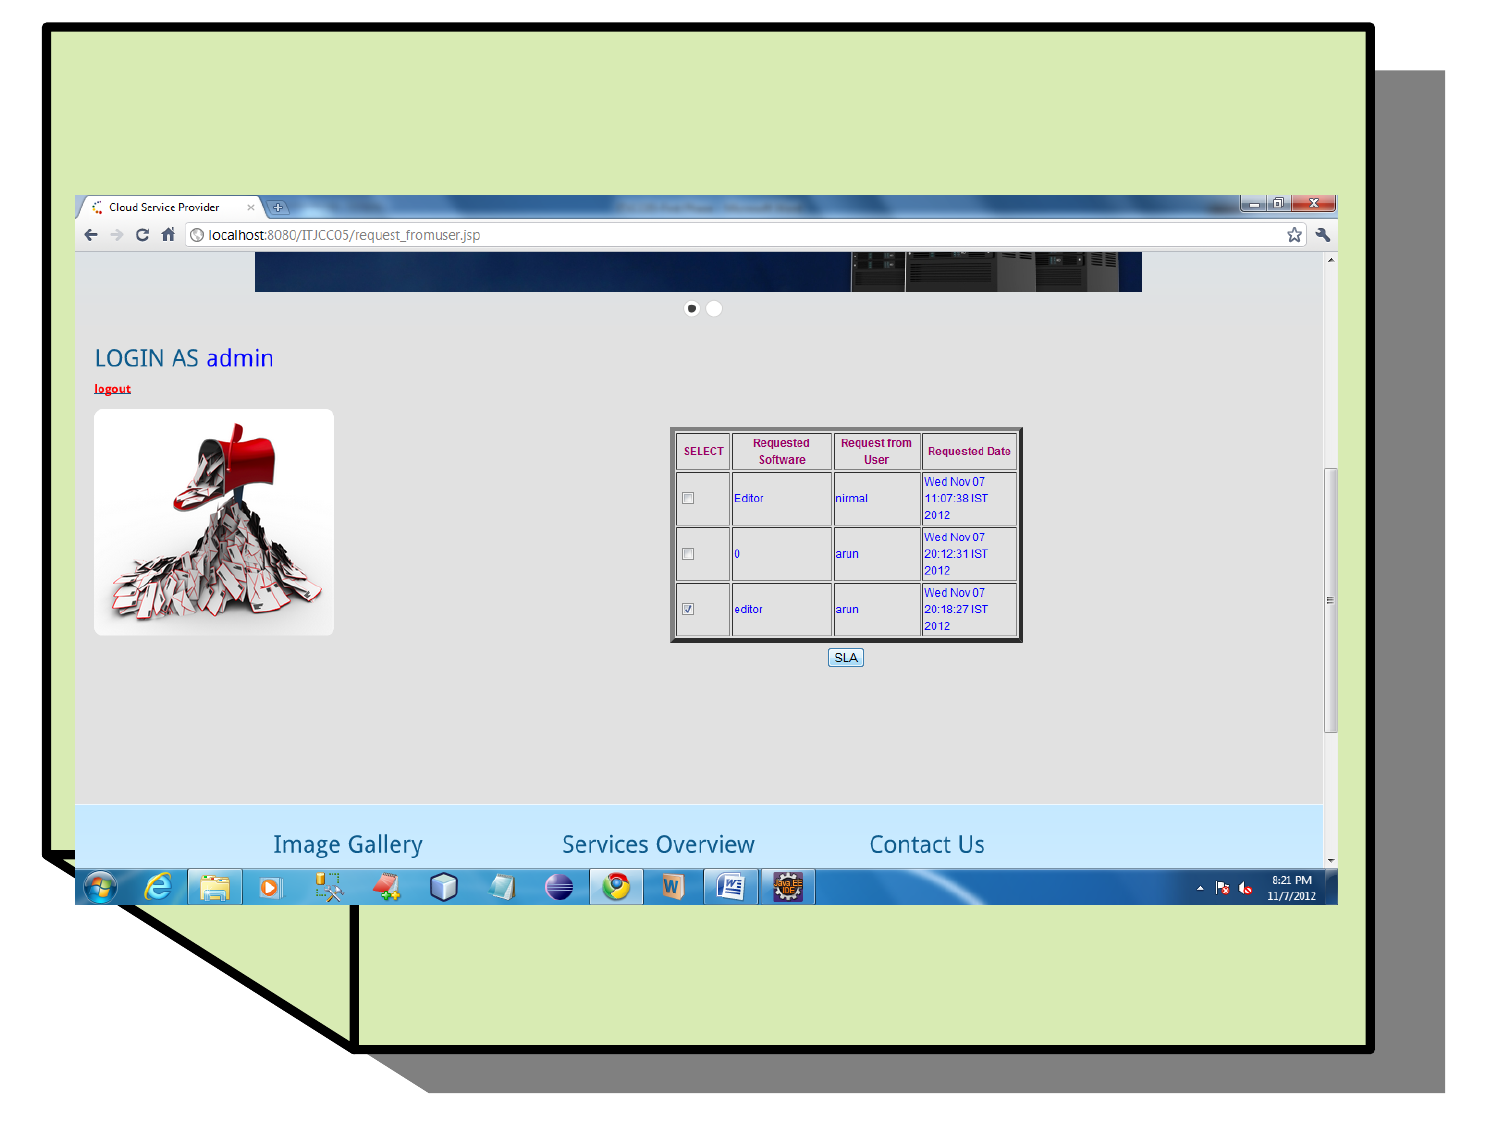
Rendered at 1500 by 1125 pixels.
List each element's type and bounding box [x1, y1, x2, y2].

list [74, 194, 1338, 906]
